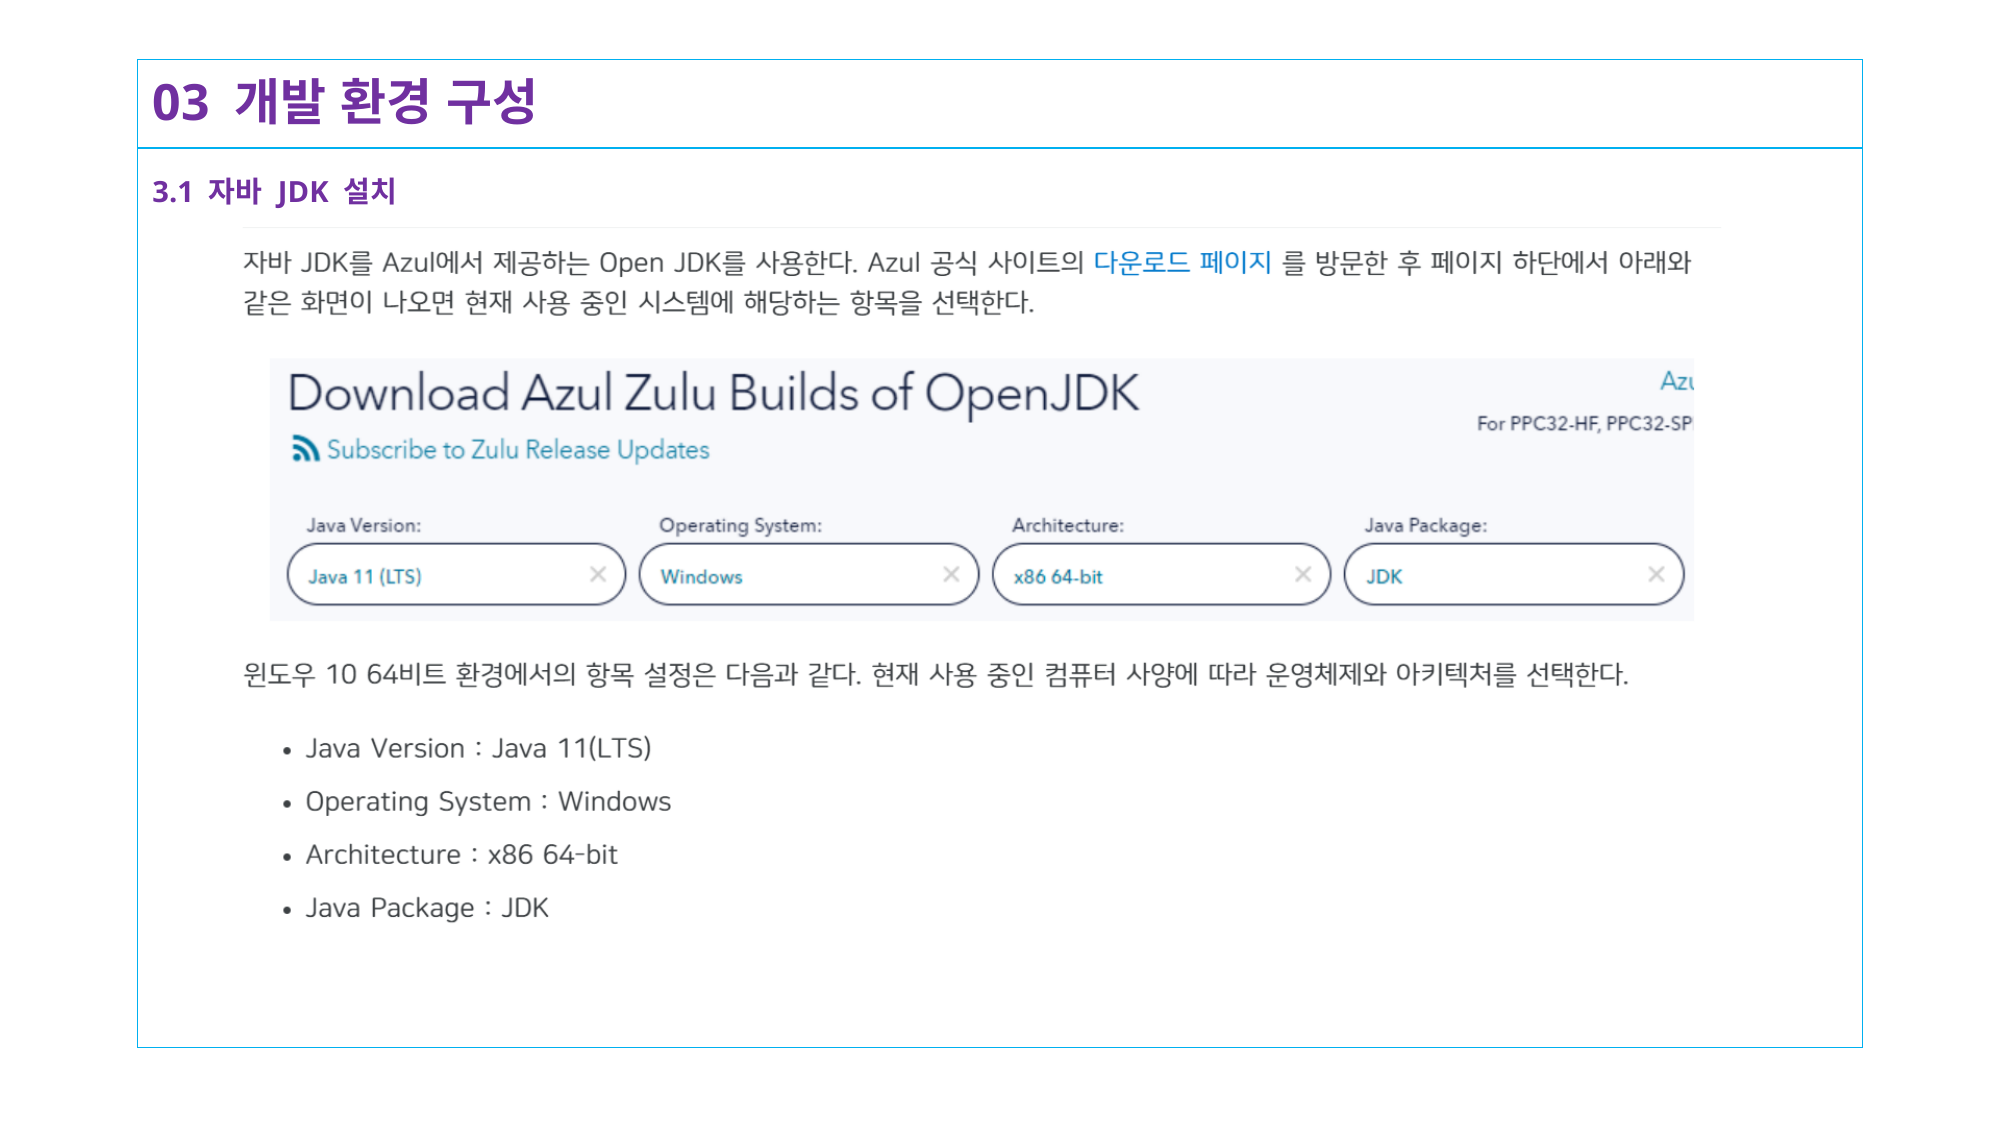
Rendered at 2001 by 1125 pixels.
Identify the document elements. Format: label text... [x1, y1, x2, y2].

list 3.1 자바 JDK 설치 [137, 148, 1863, 1048]
picture [223, 226, 1742, 940]
title 03 개발 환경 구성 [137, 59, 1863, 148]
